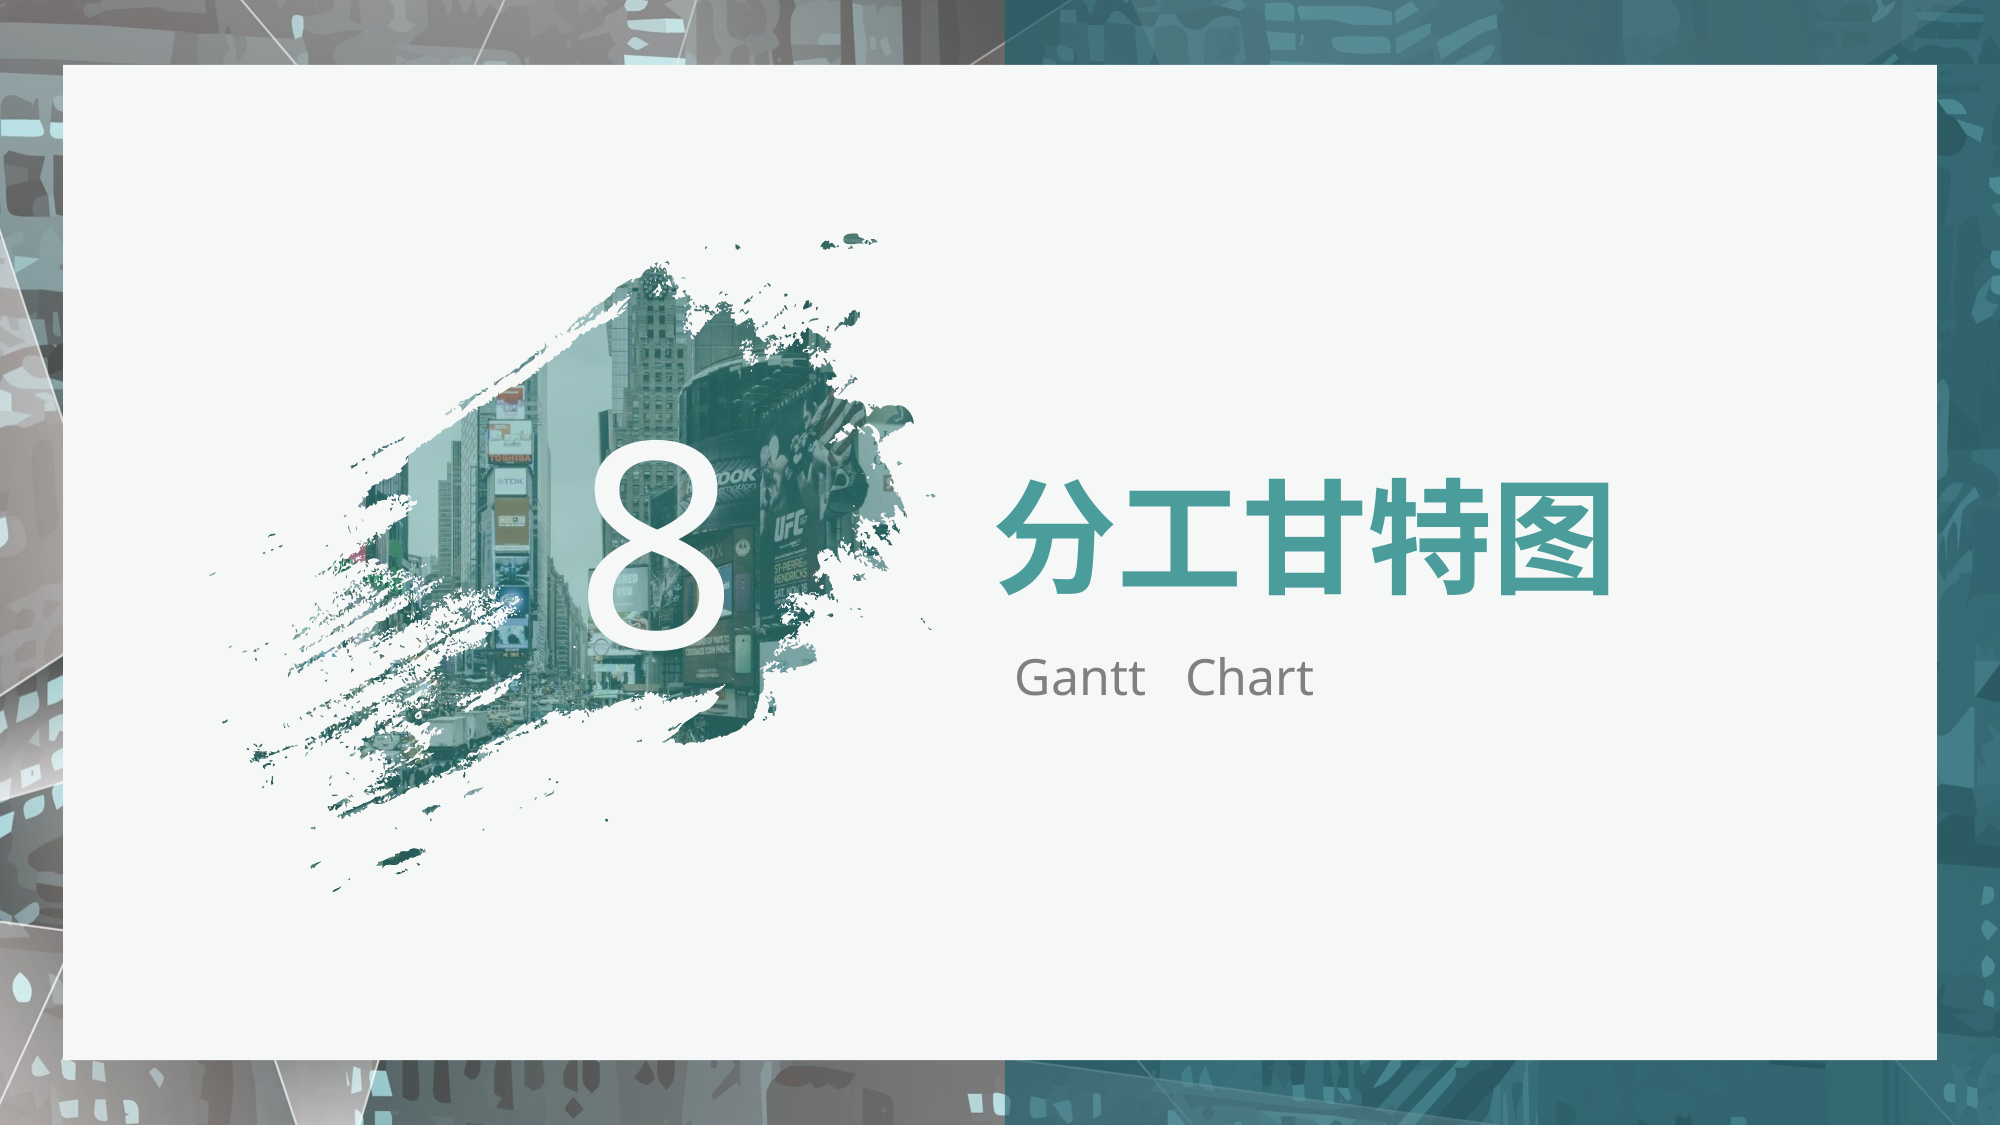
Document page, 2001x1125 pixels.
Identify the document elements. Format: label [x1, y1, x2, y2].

text_box [973, 451, 1636, 714]
picture [0, 0, 1004, 1125]
picture [208, 233, 936, 893]
